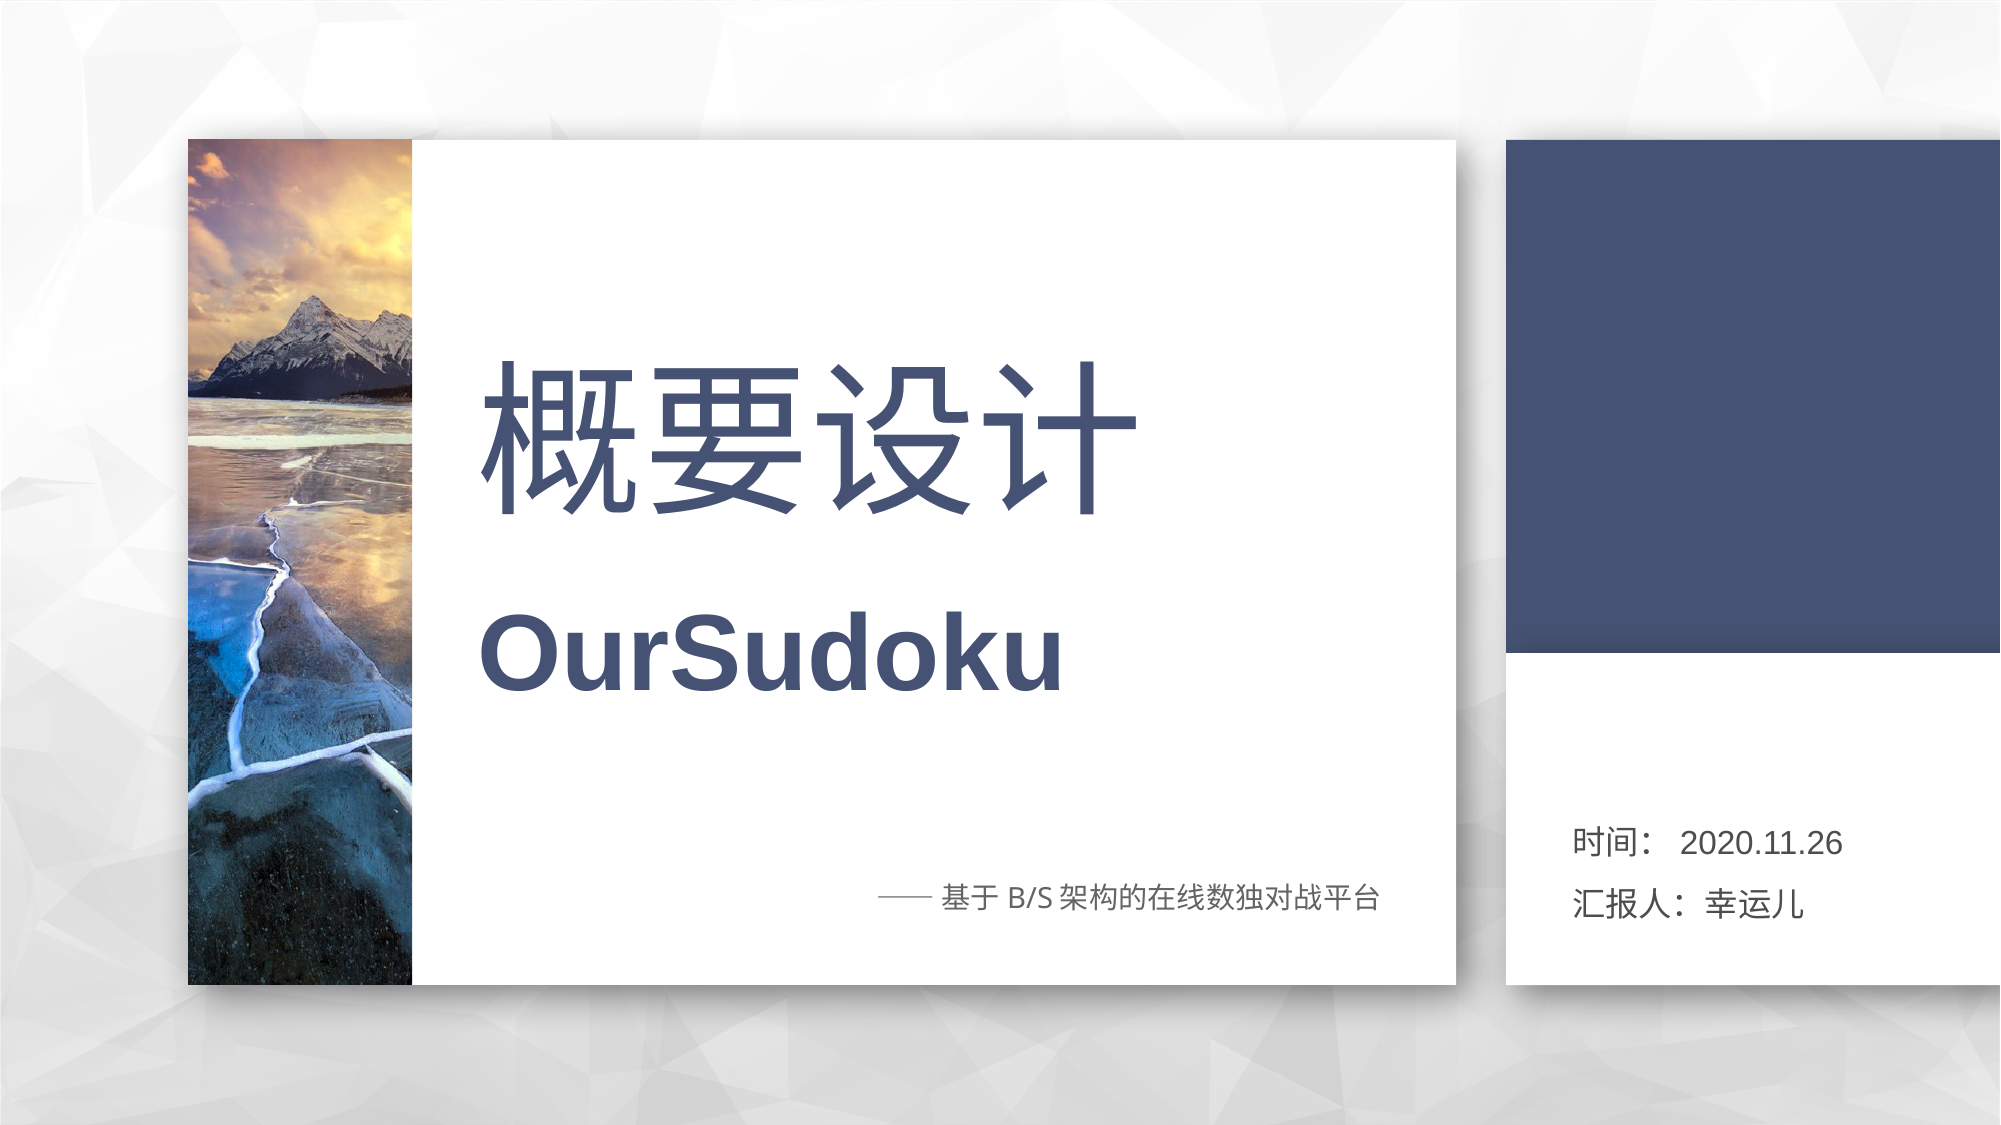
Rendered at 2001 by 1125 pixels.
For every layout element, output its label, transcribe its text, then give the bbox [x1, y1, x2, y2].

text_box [188, 139, 1457, 986]
text_box [1505, 652, 2000, 986]
picture [0, 0, 2000, 1125]
text_box 汇报人：幸运儿 [1557, 867, 1846, 931]
text_box 时间：2020.11.26 [1557, 806, 1892, 869]
text_box [1505, 139, 2000, 650]
